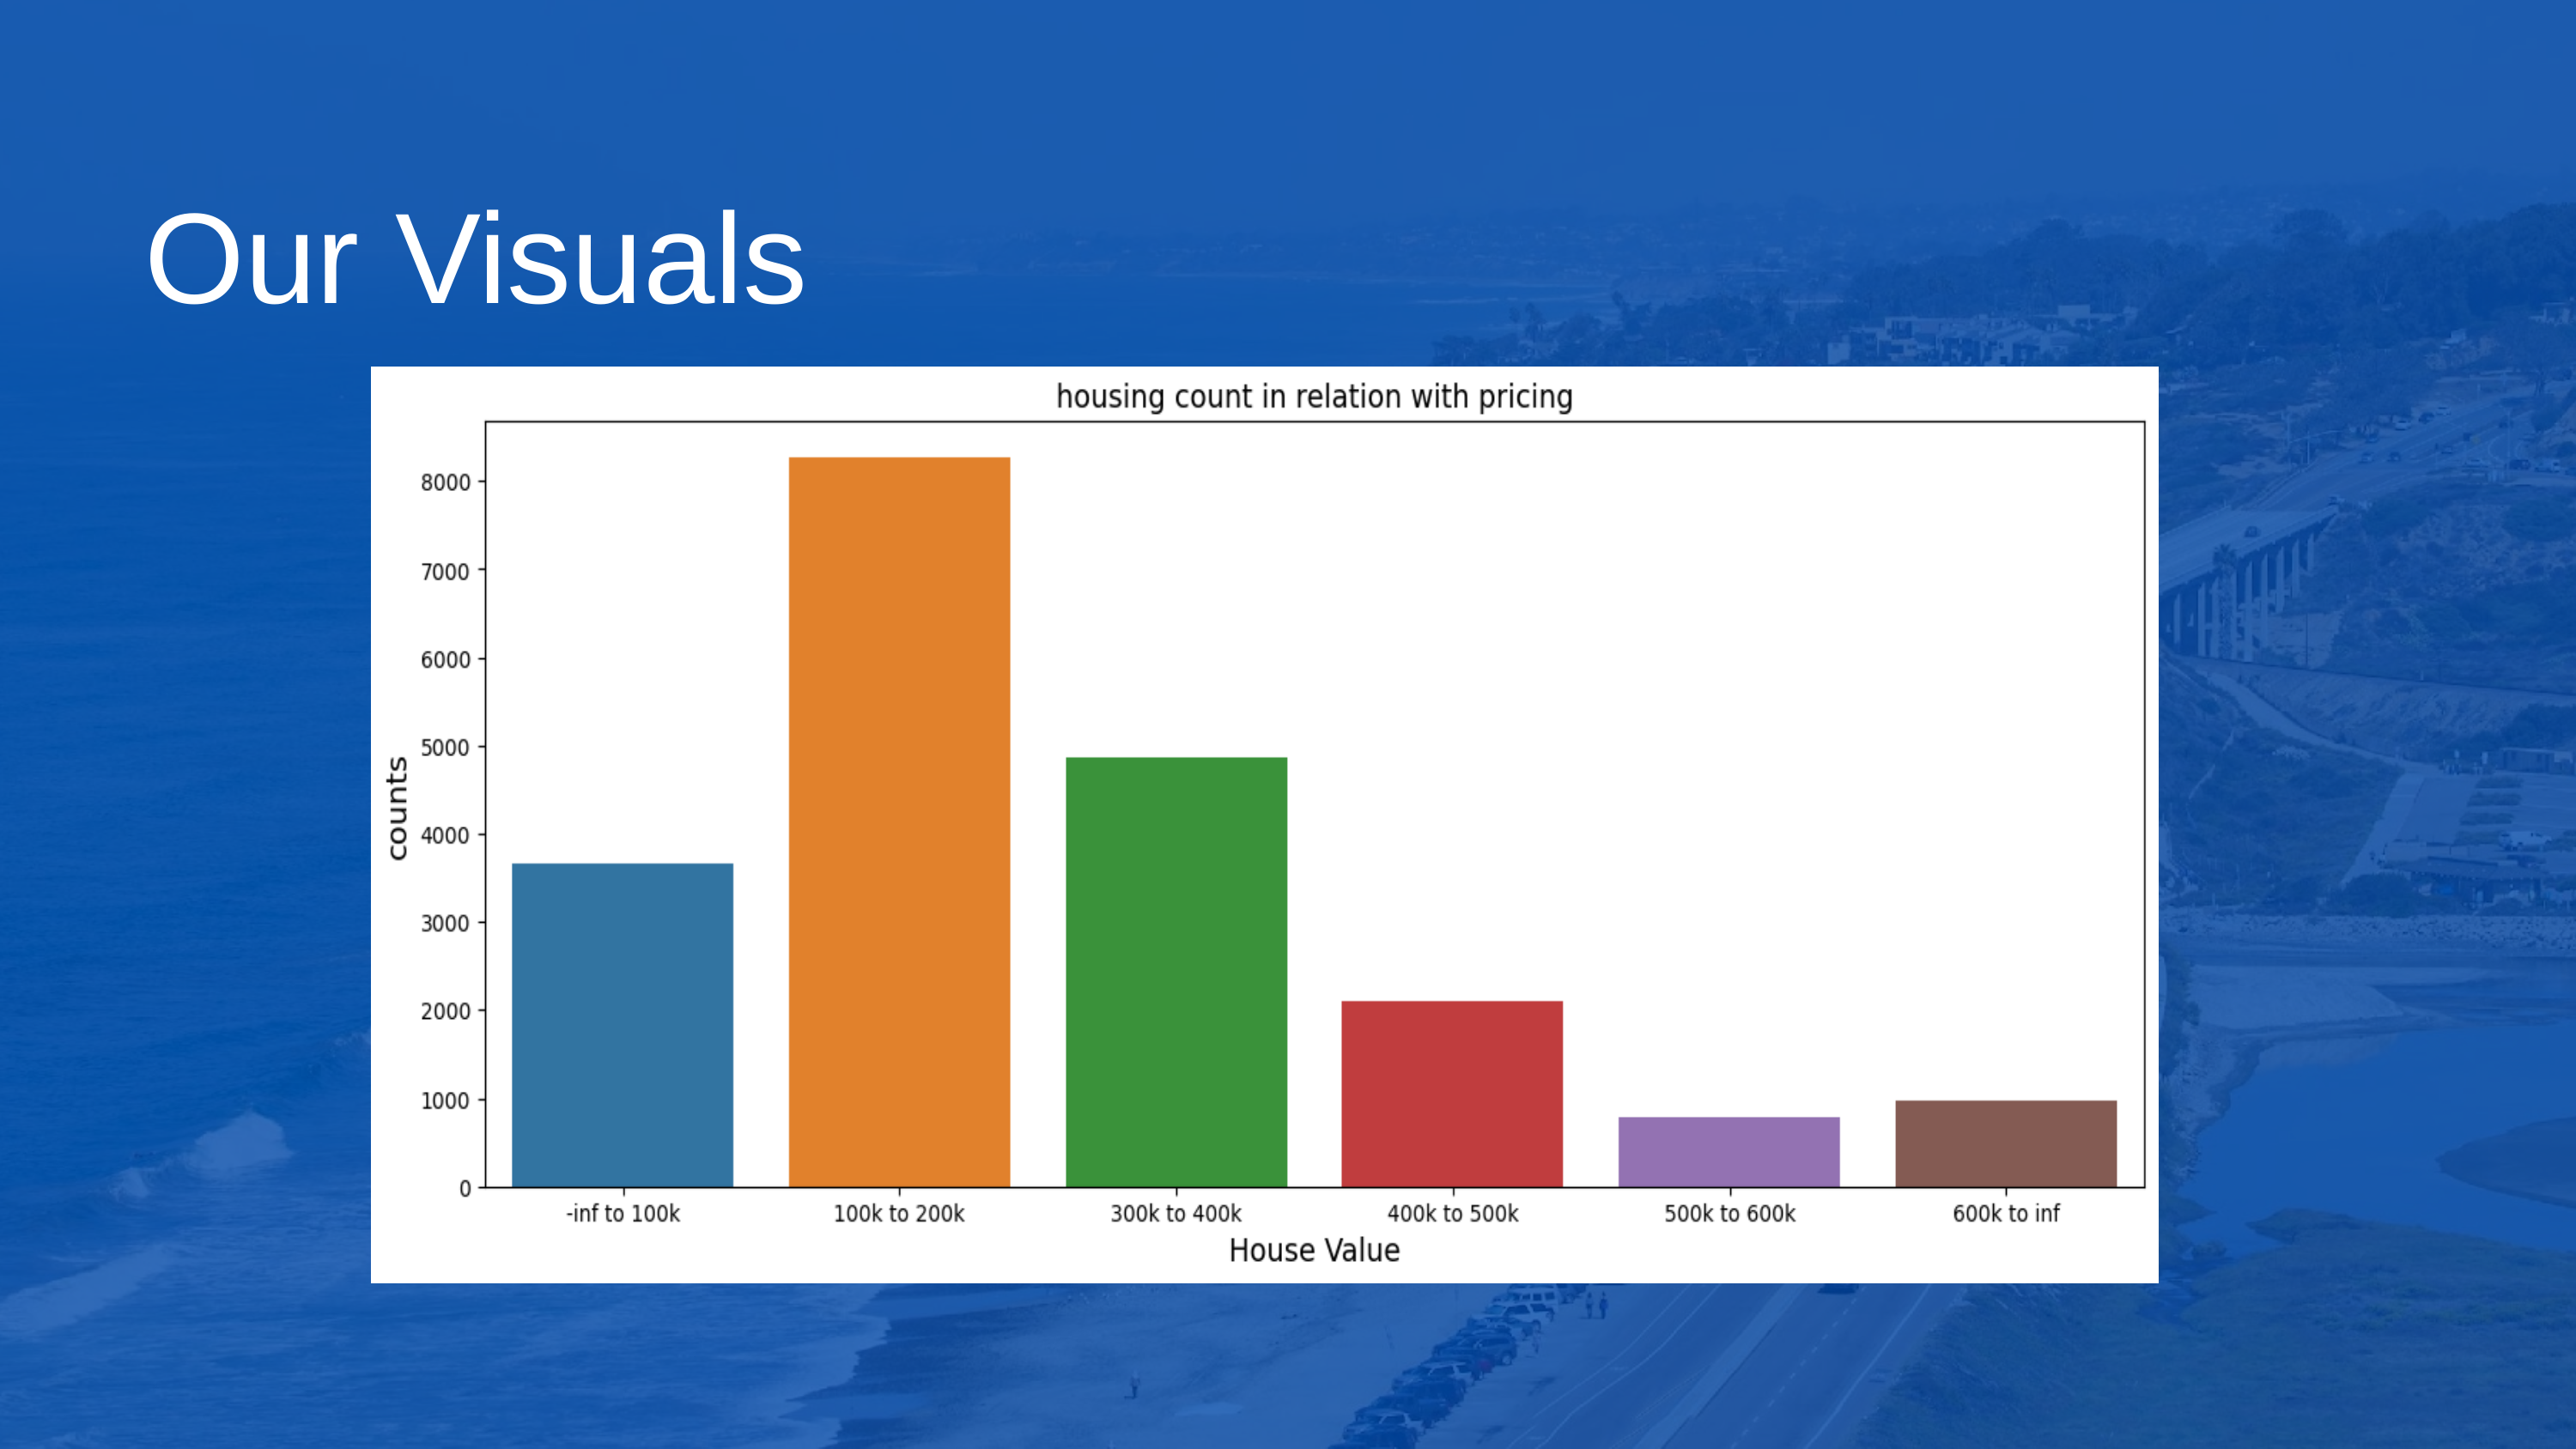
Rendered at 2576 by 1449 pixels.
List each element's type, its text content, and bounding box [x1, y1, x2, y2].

picture [371, 367, 2159, 1283]
text_box [0, 0, 2576, 1449]
text_box Our Visuals [144, 143, 1962, 330]
